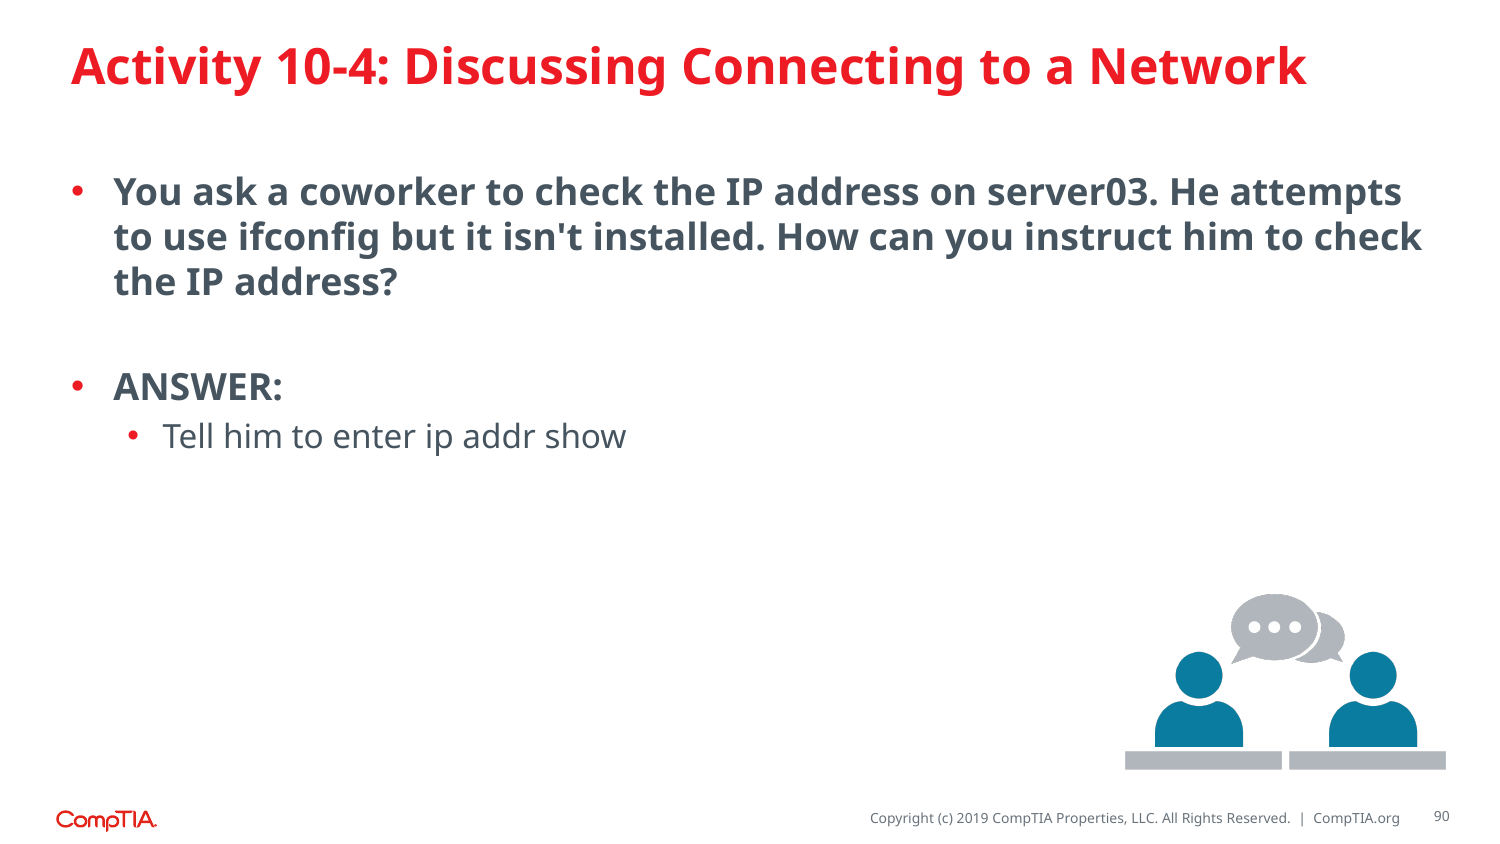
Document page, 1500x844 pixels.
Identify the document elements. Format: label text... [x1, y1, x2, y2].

slide_number 90 [1407, 800, 1450, 835]
picture [1124, 593, 1446, 770]
title Activity 10-4: Discussing Connecting to a Network [56, 12, 1350, 117]
list You ask a coworker to check the IP address on server03. He attempts to use ifconfig but it isn't installed. How can you instruct him to check the IP address? ANSWER: Tell him to enter ip addr show [56, 160, 1444, 768]
